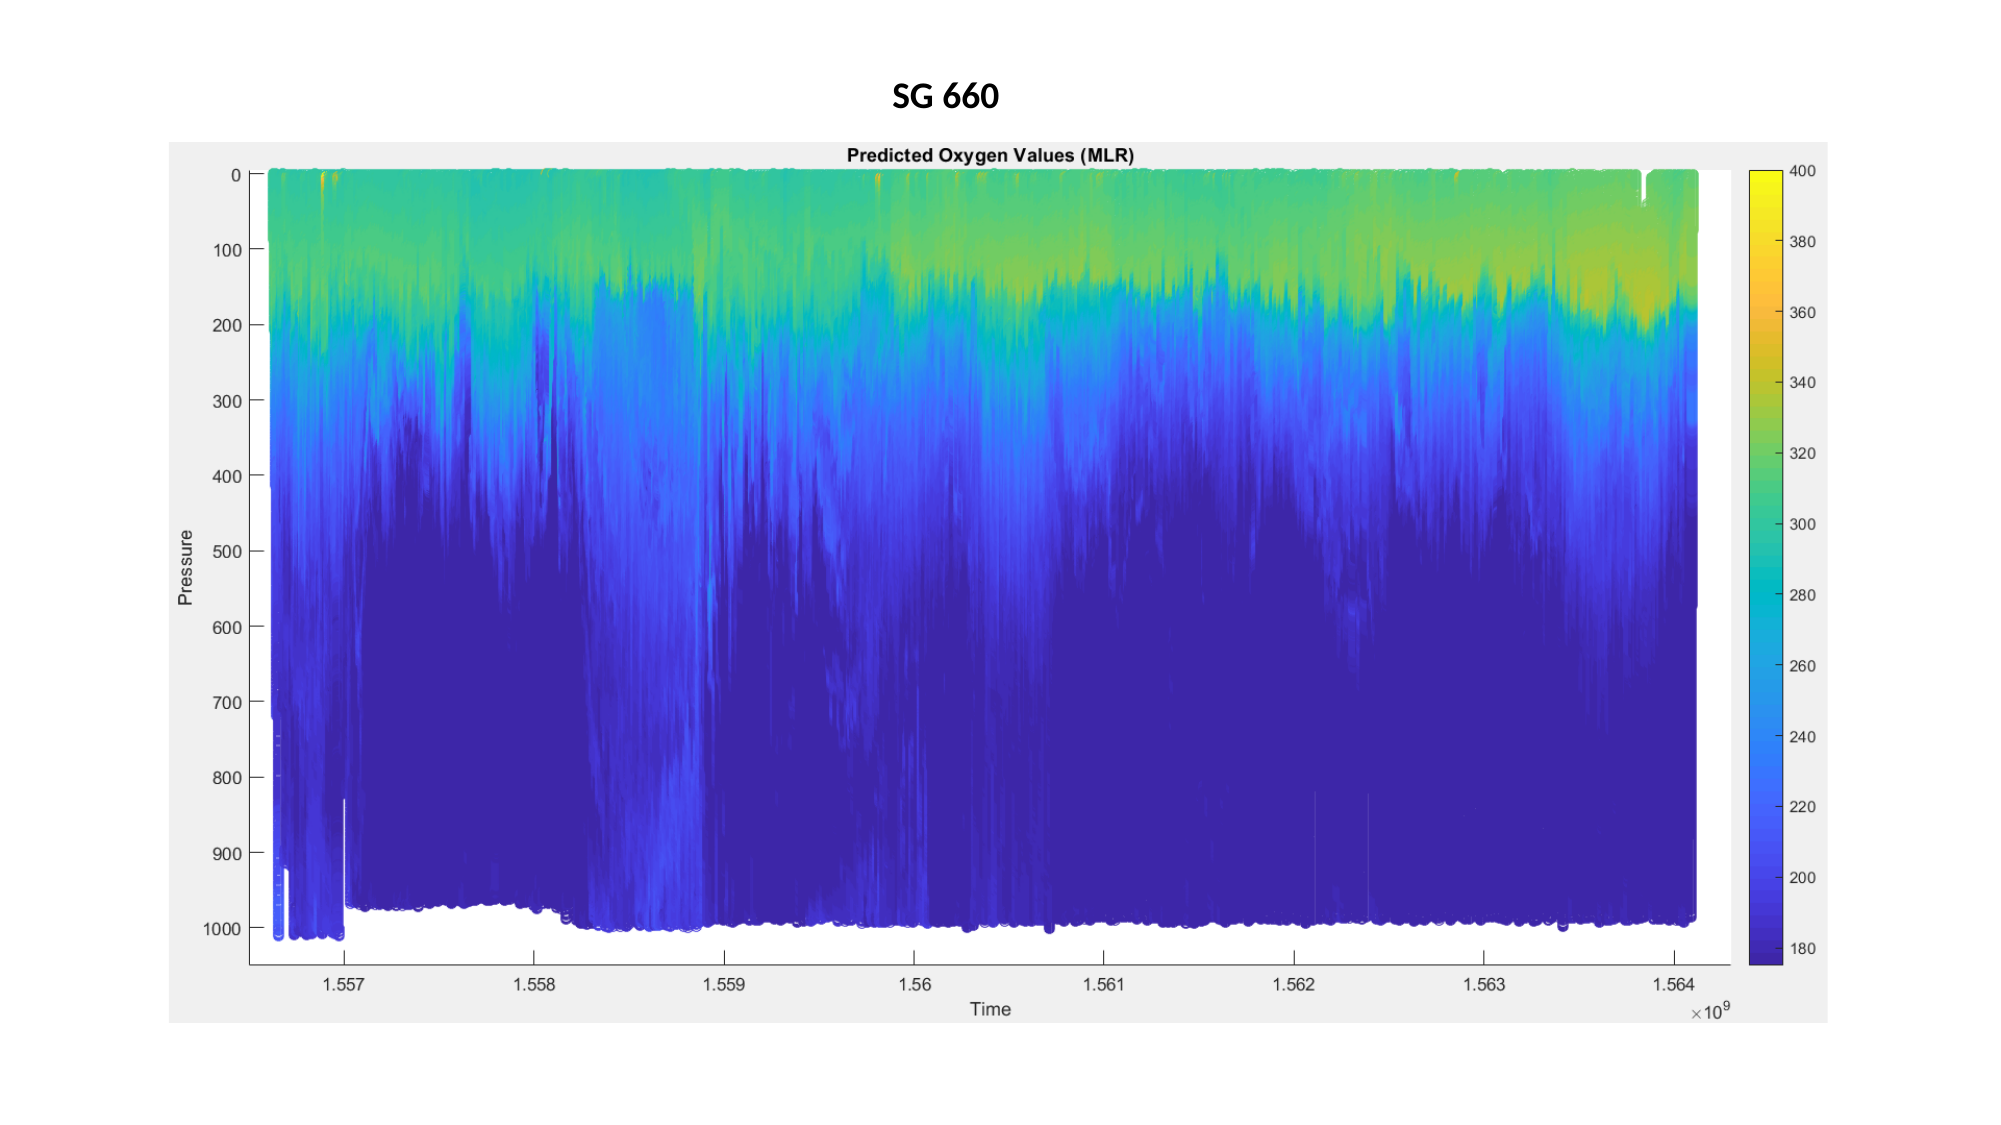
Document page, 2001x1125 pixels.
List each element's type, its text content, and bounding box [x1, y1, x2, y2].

text_box SG 660 [877, 64, 1015, 124]
picture [168, 142, 1828, 1023]
